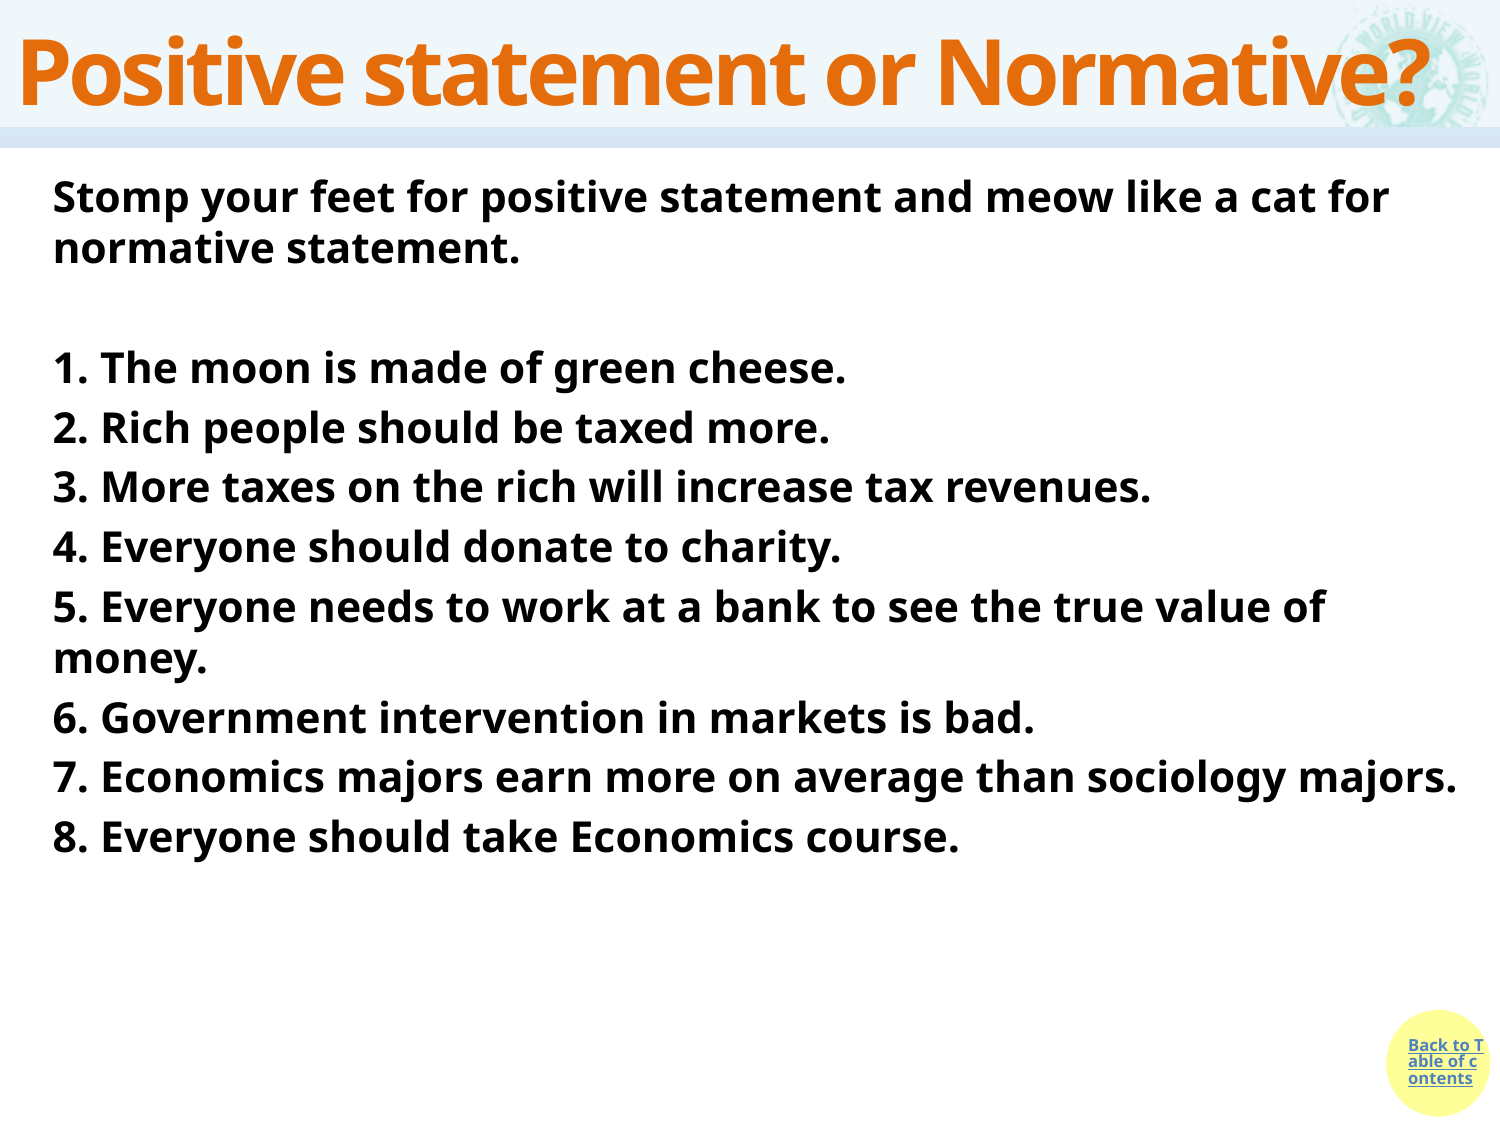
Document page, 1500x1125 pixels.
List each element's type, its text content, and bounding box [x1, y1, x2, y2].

list Stomp your feet for positive statement and meow like a cat for normative statement. 1. The moon is made of green cheese. 2. Rich people should be taxed more. 3. More taxes on the rich will increase tax revenues. 4. Everyone should donate to charity. 5. Everyone needs to work at a bank to see the true value of money. 6. Government intervention in markets is bad. 7. Economics majors earn more on average than sociology majors. 8. Everyone should take Economics course. [37, 162, 1488, 925]
title Positive statement or Normative? [0, 0, 1500, 138]
